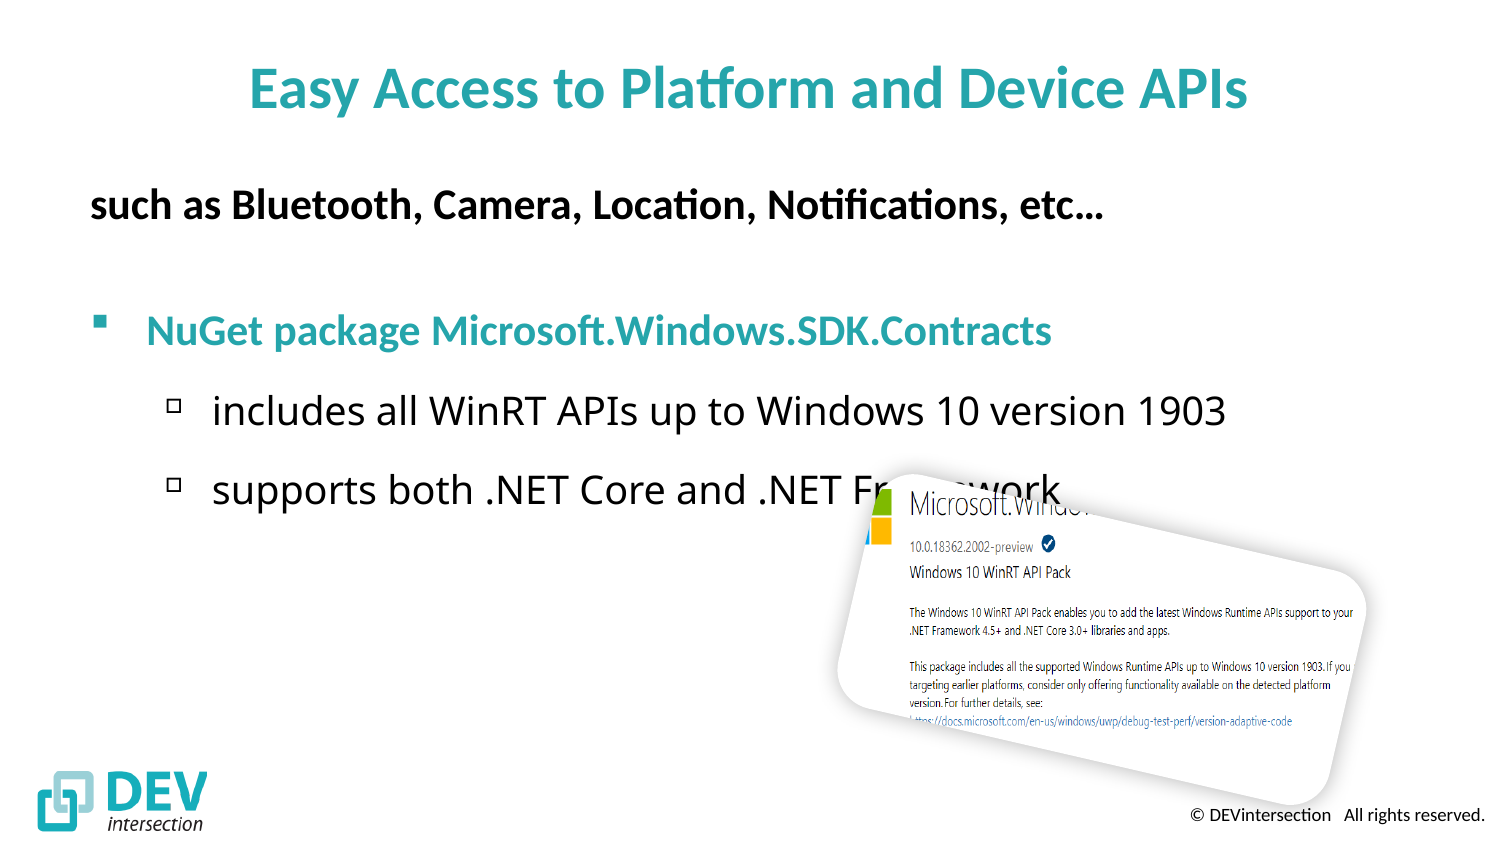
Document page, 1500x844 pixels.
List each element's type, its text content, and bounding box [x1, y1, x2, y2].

list such as Bluetooth, Camera, Location, Notifications, etc… NuGet package Microsoft.Windows.SDK.Contracts includes all WinRT APIs up to Windows 10 version 1903 supports both .NET Core and .NET Framework [74, 168, 1426, 694]
title Easy Access to Platform and Device APIs [74, 37, 1426, 132]
picture [837, 474, 1367, 805]
